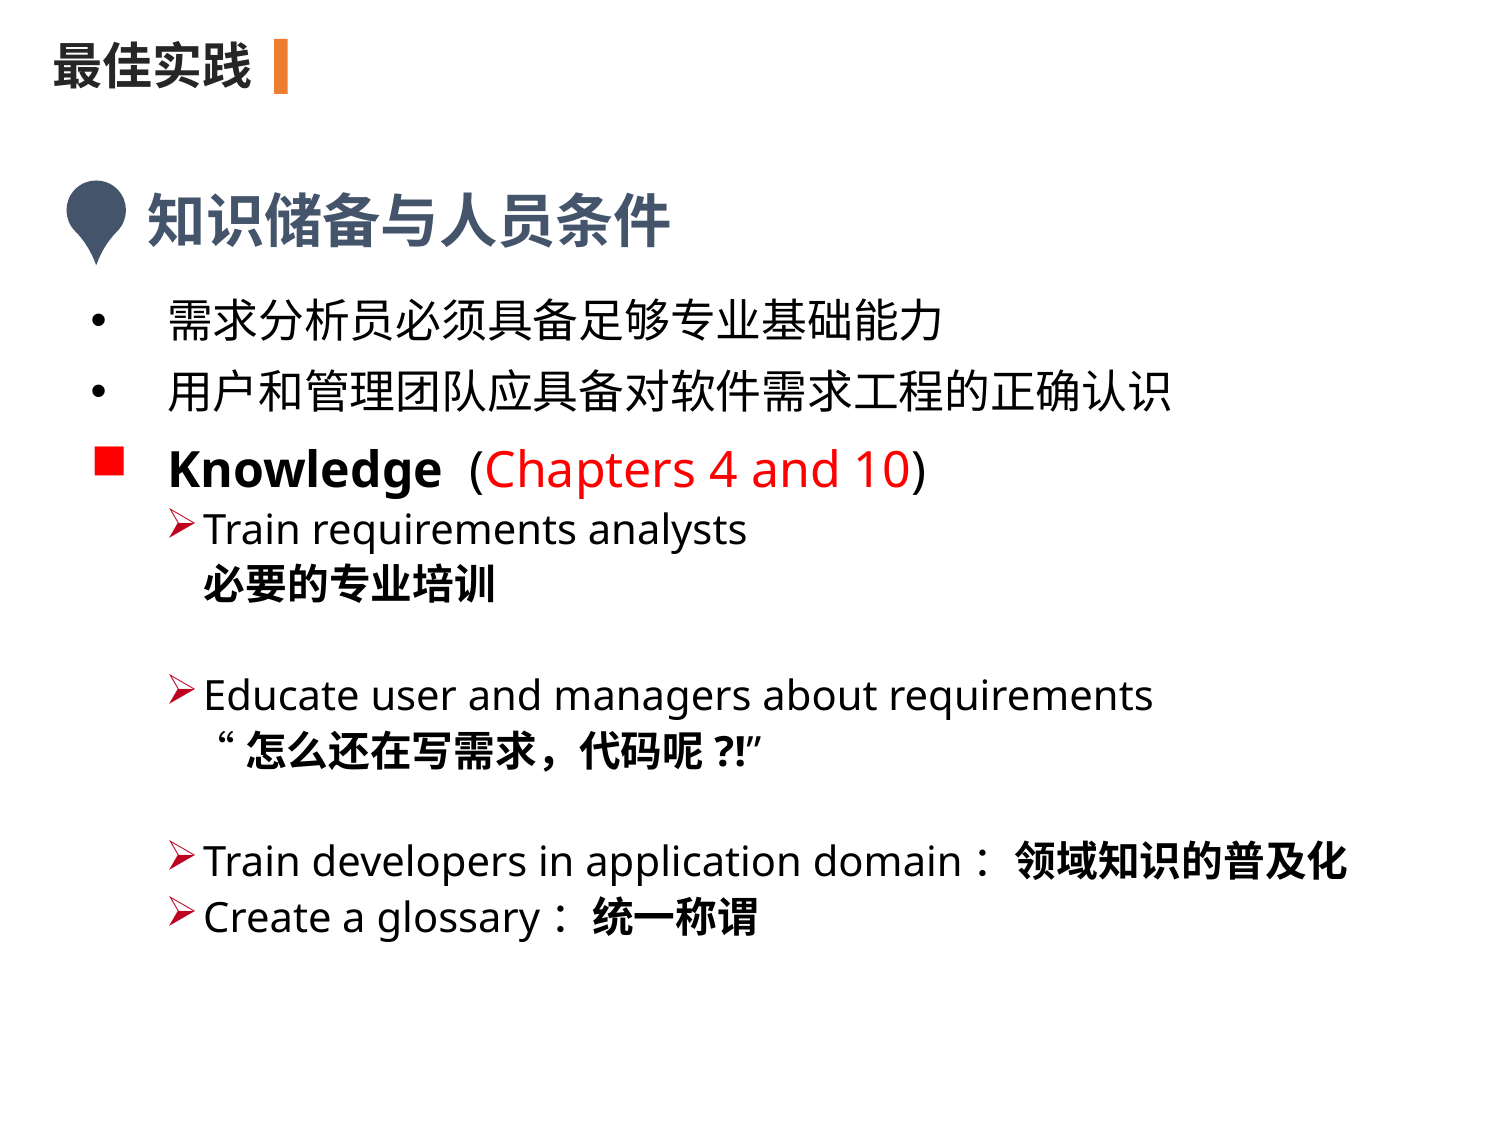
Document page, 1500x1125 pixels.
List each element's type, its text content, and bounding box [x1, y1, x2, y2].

text_box 需求分析员必须具备足够专业基础能力 用户和管理团队应具备对软件需求工程的正确认识 [75, 267, 1342, 426]
text_box 最佳实践 [37, 27, 268, 103]
text_box 知识储备与人员条件 [133, 176, 688, 262]
text_box [65, 179, 127, 269]
text_box [273, 38, 289, 95]
list Knowledge (Chapters 4 and 10) Train requirements analysts 必要的专业培训 Educate user and managers about requirements “怎么还在写需求，代码呢?!” Train developers in application domain：领域知识的普及化 Create a glossary：统一称谓 [75, 436, 1456, 1013]
